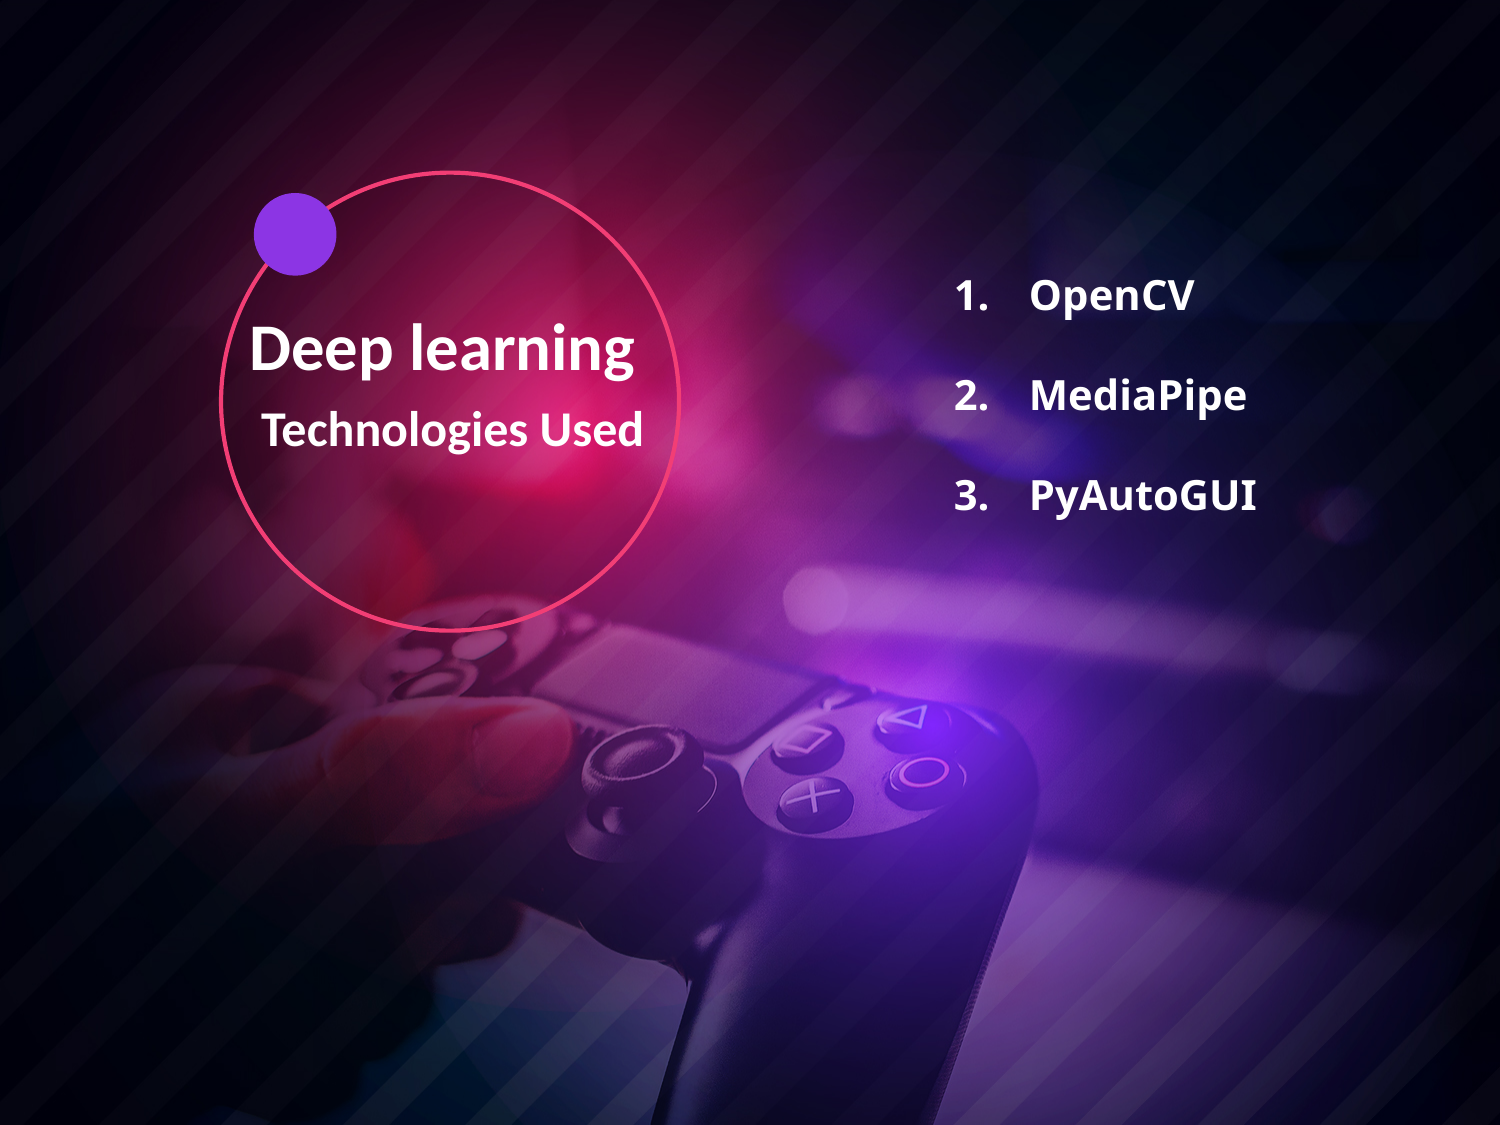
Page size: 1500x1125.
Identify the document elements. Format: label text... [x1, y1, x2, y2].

text_box OpenCV MediaPipe PyAutoGUI [938, 211, 1353, 627]
text_box [251, 190, 339, 278]
picture [0, 0, 1500, 1125]
text_box [245, 170, 655, 294]
text_box [237, 493, 663, 633]
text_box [147, 295, 754, 485]
